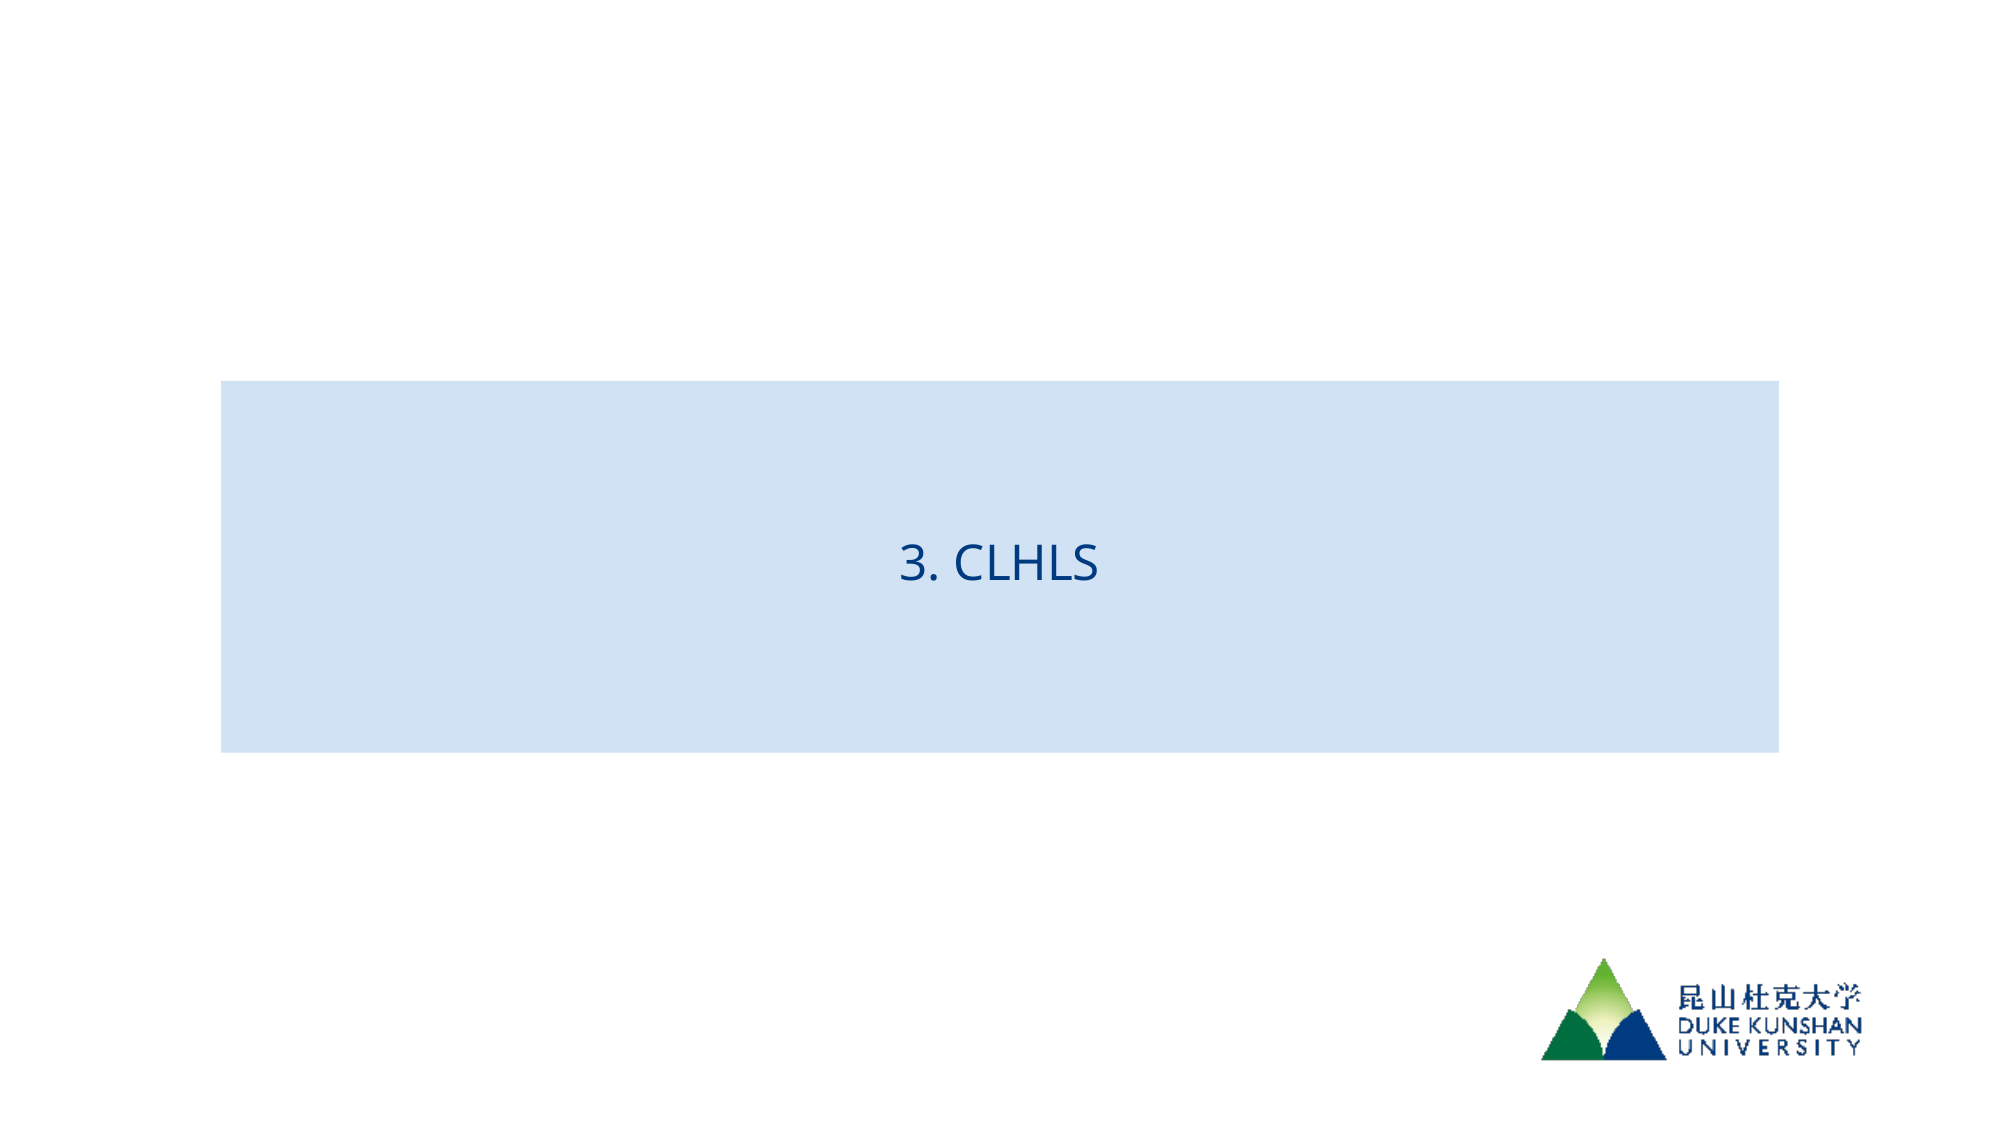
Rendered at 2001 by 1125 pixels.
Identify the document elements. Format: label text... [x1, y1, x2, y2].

picture [1540, 956, 1863, 1062]
title 3. CLHLS [319, 524, 1681, 601]
text_box [220, 380, 1780, 754]
